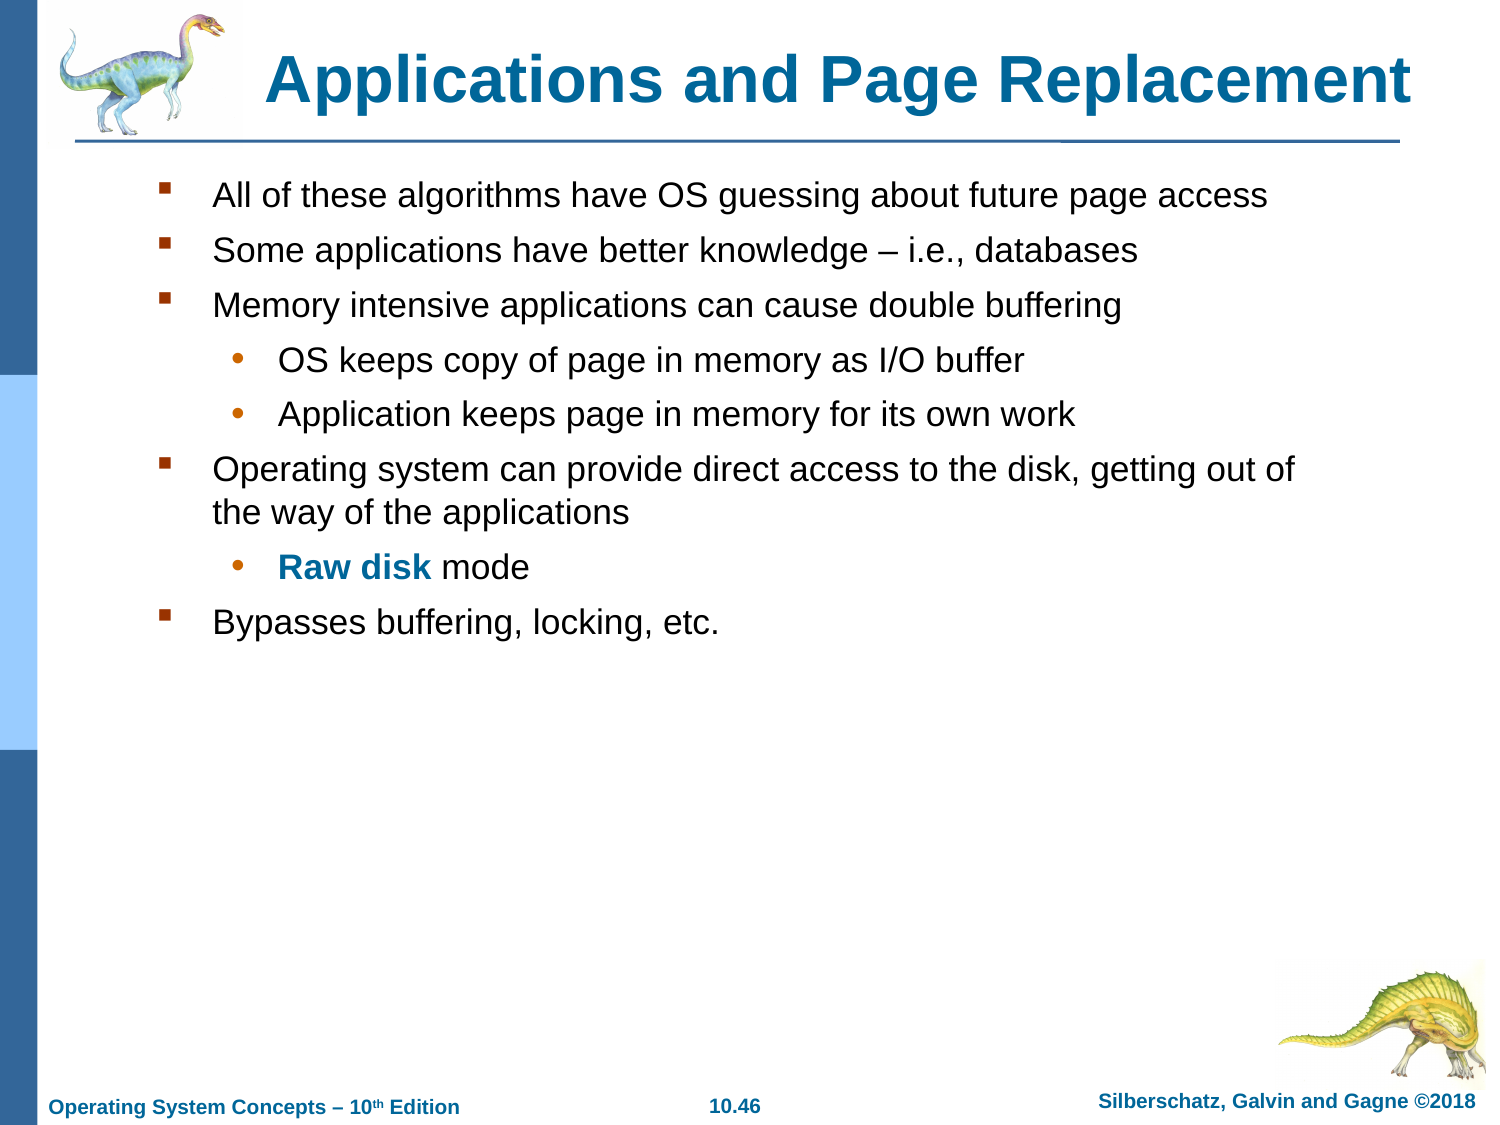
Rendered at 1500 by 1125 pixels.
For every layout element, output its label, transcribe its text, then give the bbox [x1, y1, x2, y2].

list All of these algorithms have OS guessing about future page access Some applications have better knowledge – i.e., databases Memory intensive applications can cause double buffering OS keeps copy of page in memory as I/O buffer Application keeps page in memory for its own work Operating system can provide direct access to the disk, getting out of the way of the applications Raw disk mode Bypasses buffering, locking, etc. [141, 164, 1363, 890]
picture [46, 0, 243, 149]
picture [1275, 959, 1486, 1090]
title Applications and Page Replacement [193, 28, 1485, 124]
